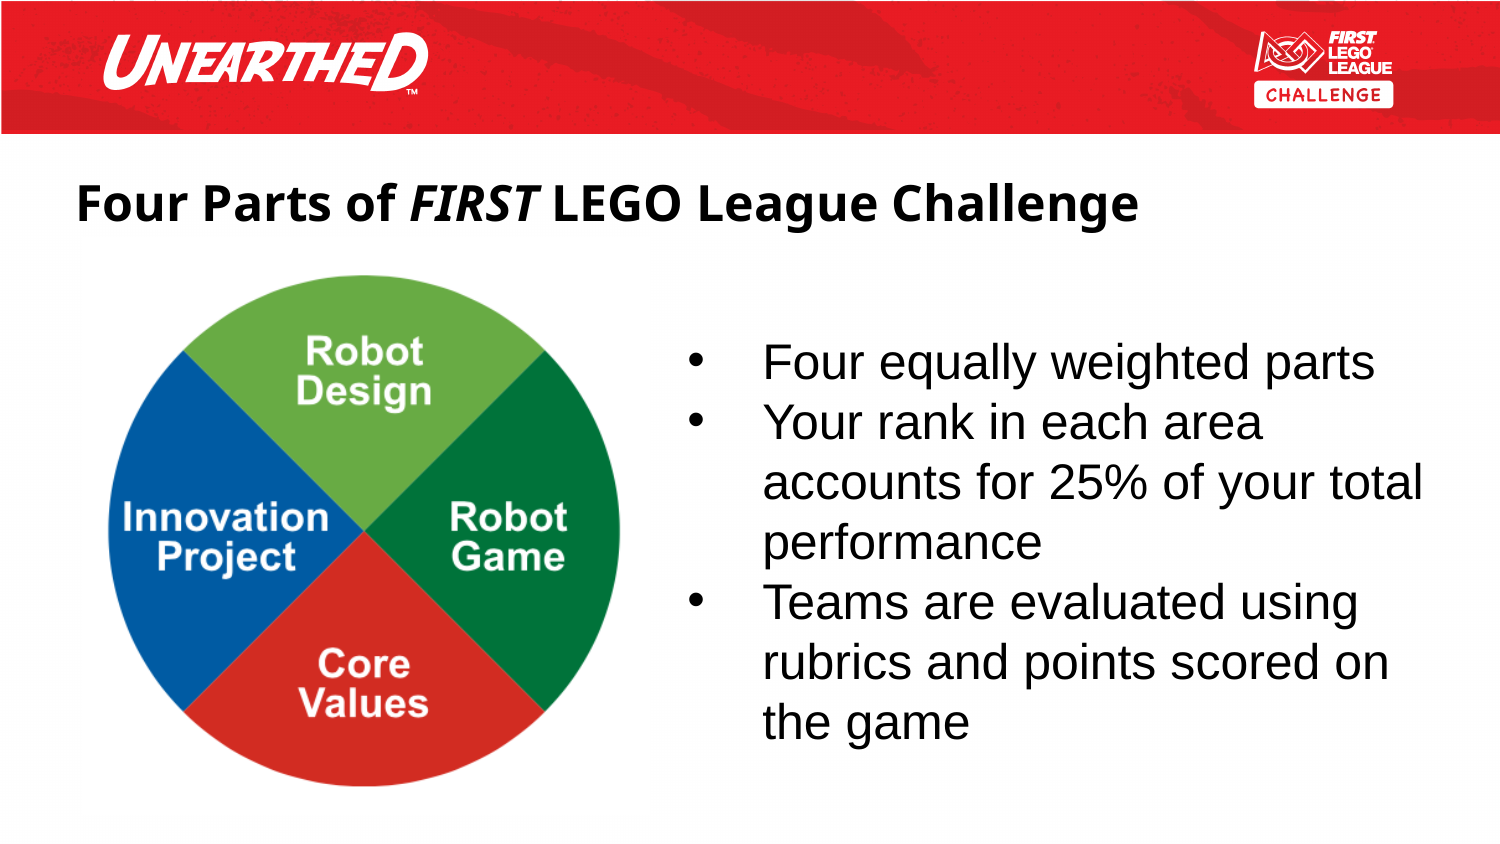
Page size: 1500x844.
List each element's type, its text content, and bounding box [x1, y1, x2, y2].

text_box Four equally weighted parts Your rank in each area accounts for 25% of your total performance Teams are evaluated using rubrics and points scored on the game [672, 322, 1443, 757]
picture [0, 0, 1500, 844]
title Four Parts of FIRST LEGO League Challenge [75, 155, 1435, 247]
